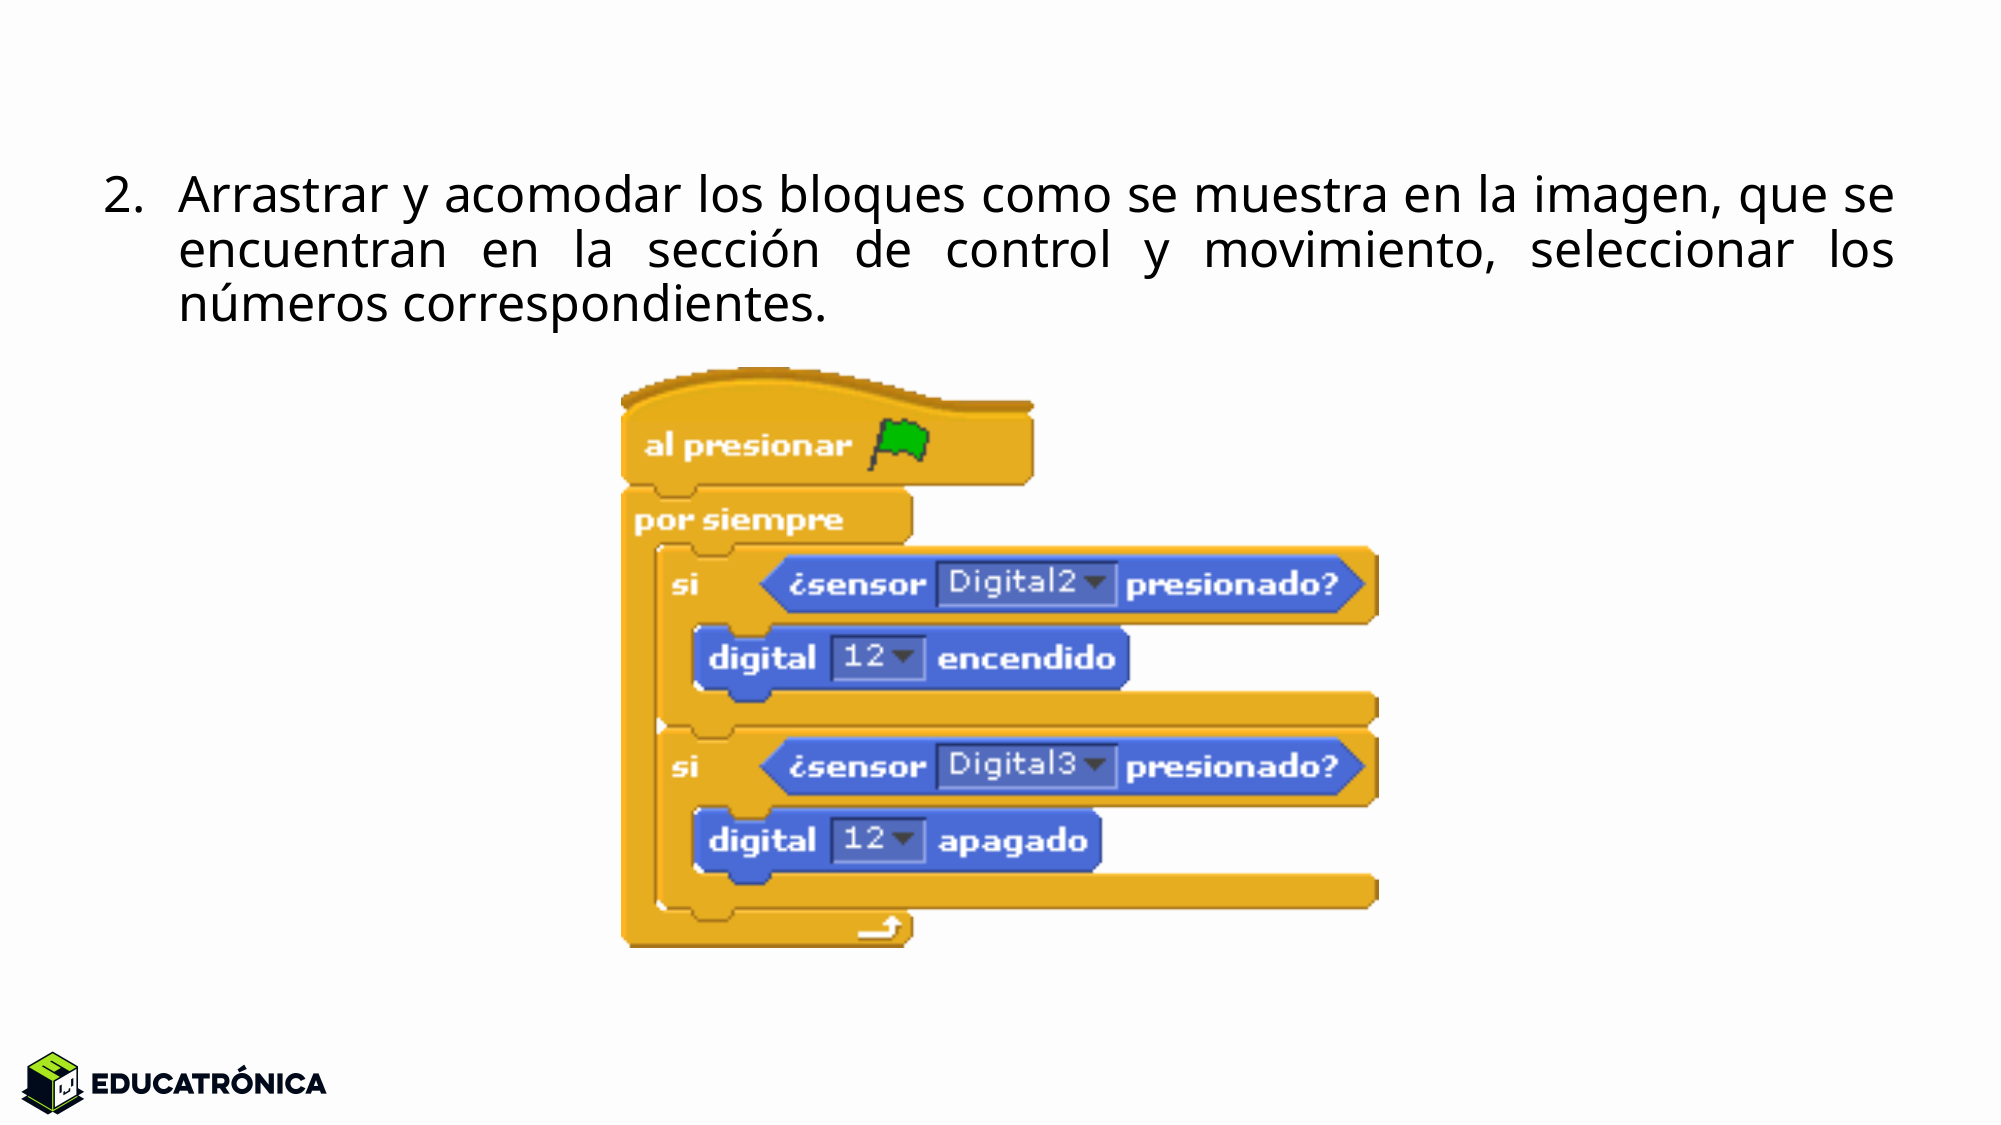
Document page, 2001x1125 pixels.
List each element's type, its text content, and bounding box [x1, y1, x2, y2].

picture [621, 367, 1379, 948]
picture [19, 1048, 330, 1118]
list Arrastrar y acomodar los bloques como se muestra en la imagen, que se encuentran en la sección de control y movimiento, seleccionar los números correspondientes. [88, 162, 1912, 1037]
